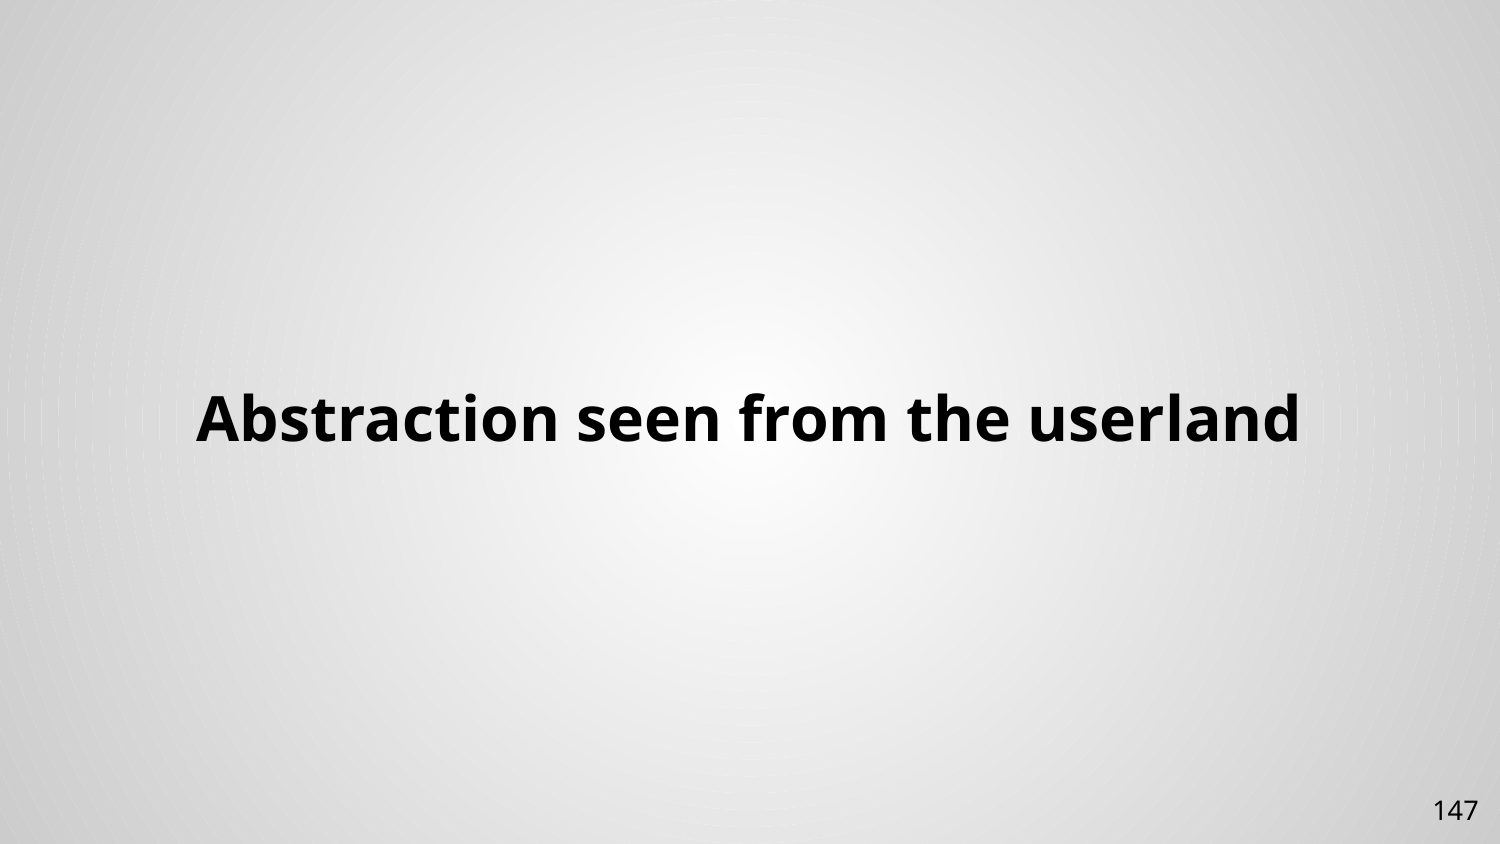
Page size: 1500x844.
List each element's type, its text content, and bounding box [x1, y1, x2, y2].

slide_number 147 [1403, 779, 1494, 844]
title Abstraction seen from the userland [75, 375, 1425, 469]
